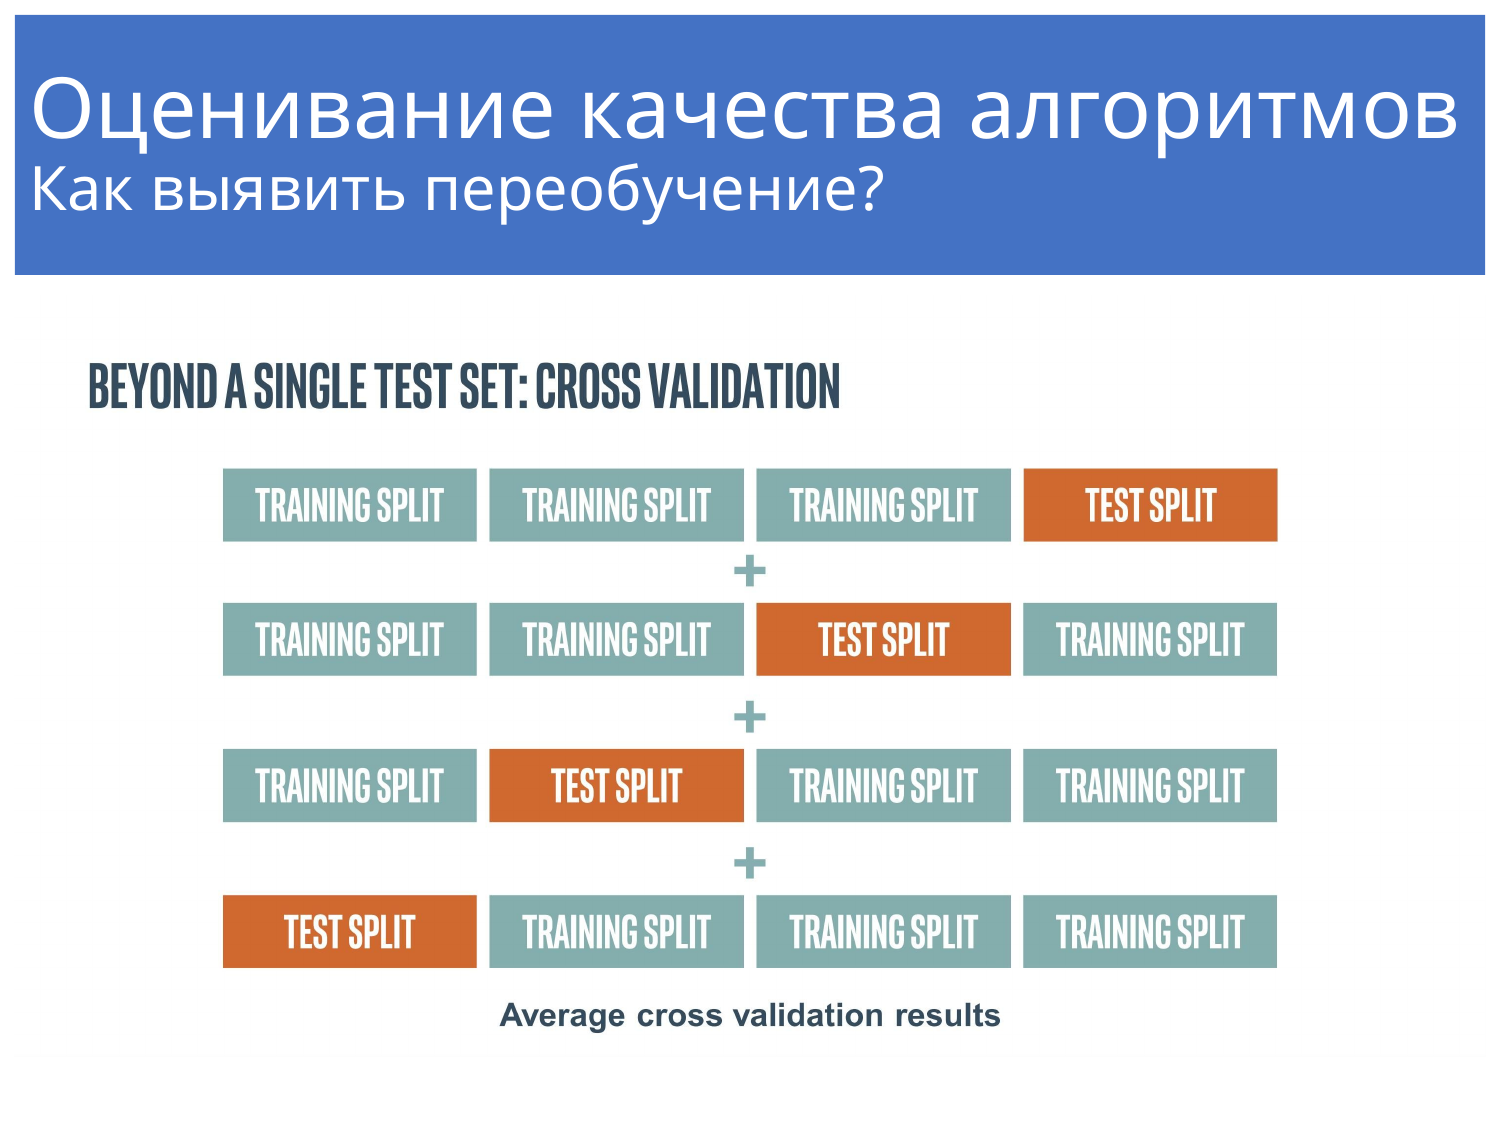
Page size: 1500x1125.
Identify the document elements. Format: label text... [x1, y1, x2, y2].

picture [14, 295, 1486, 1058]
title Оценивание качества алгоритмов Как выявить переобучение? [14, 14, 1486, 275]
